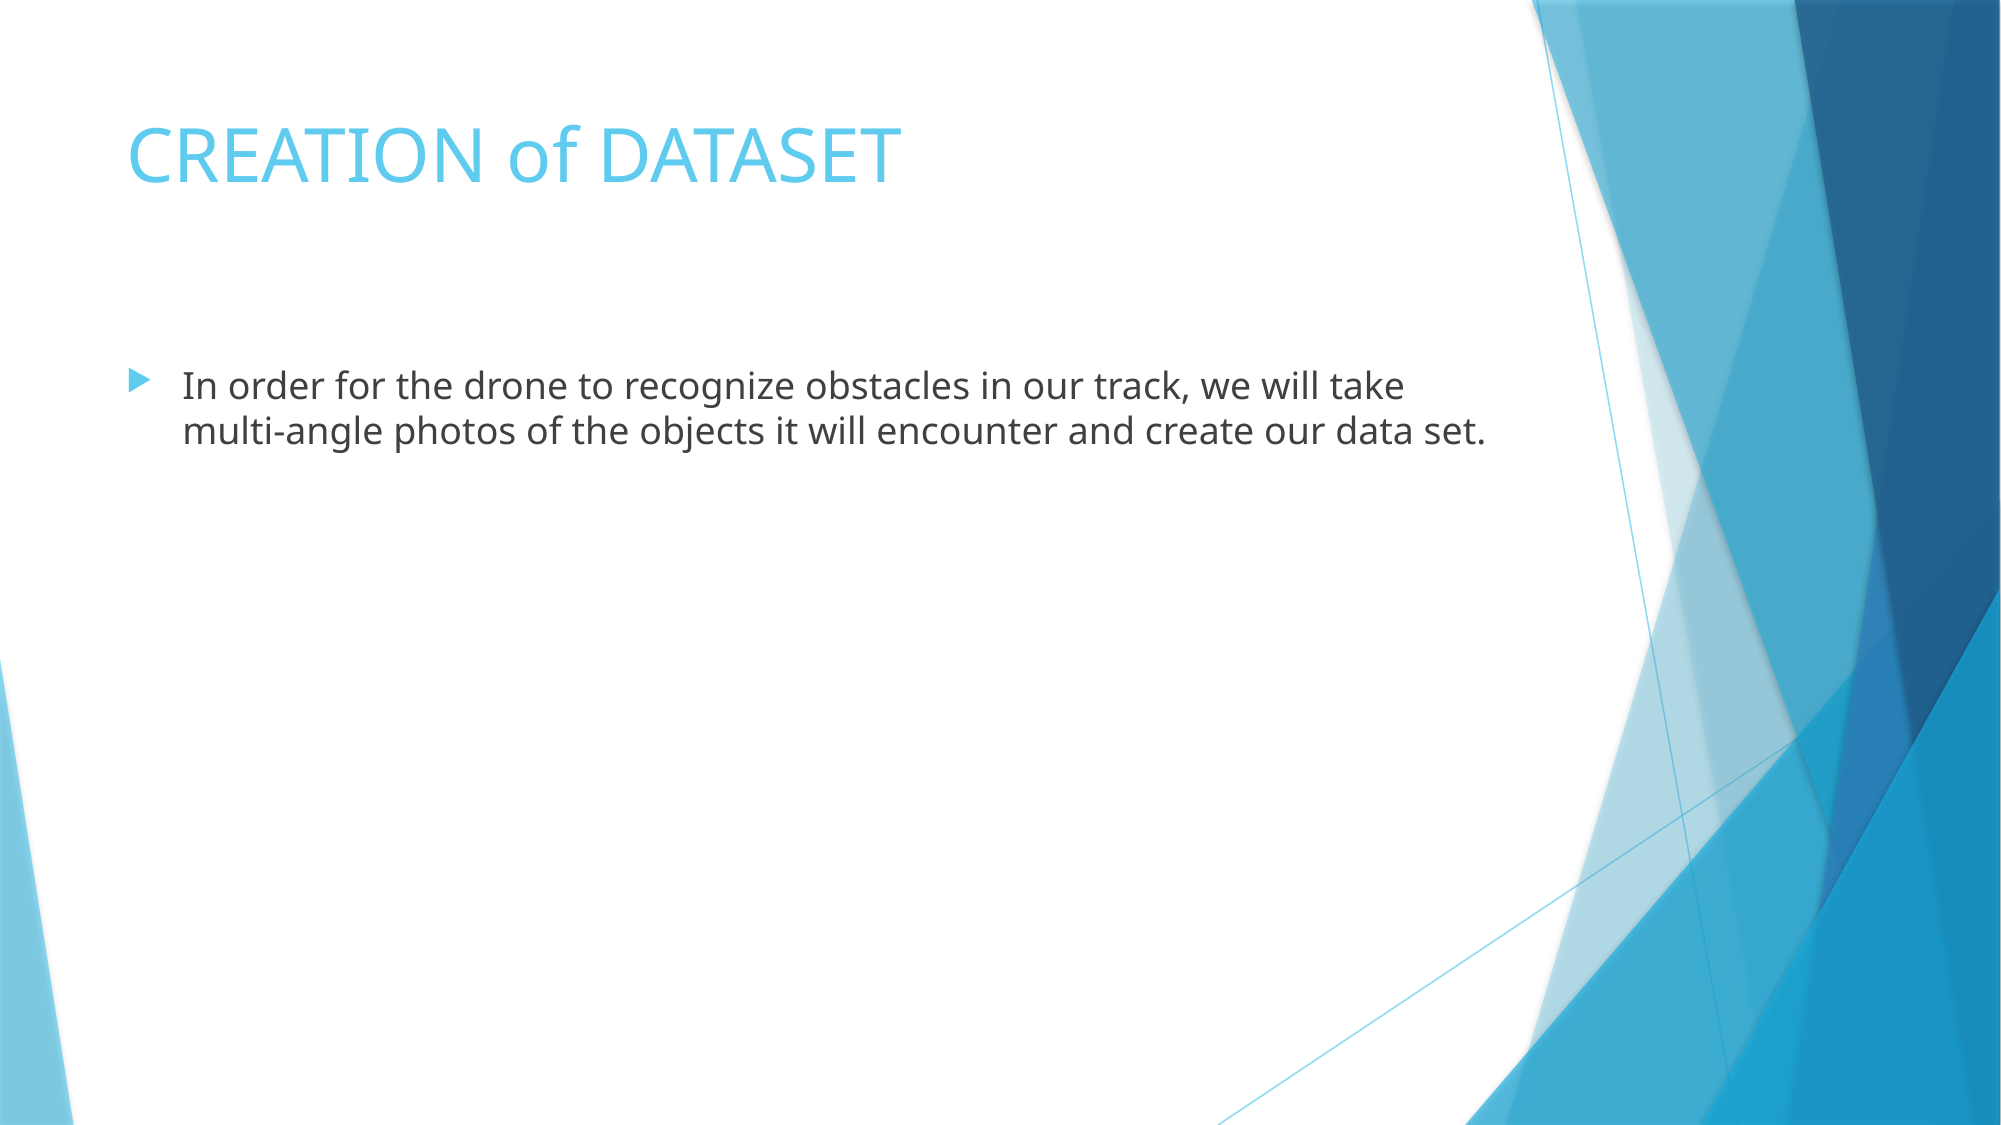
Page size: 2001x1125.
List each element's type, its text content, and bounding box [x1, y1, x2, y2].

title CREATION of DATASET [111, 99, 1522, 317]
list In order for the drone to recognize obstacles in our track, we will take multi-angle photos of the objects it will encounter and create our data set. [111, 354, 1522, 992]
